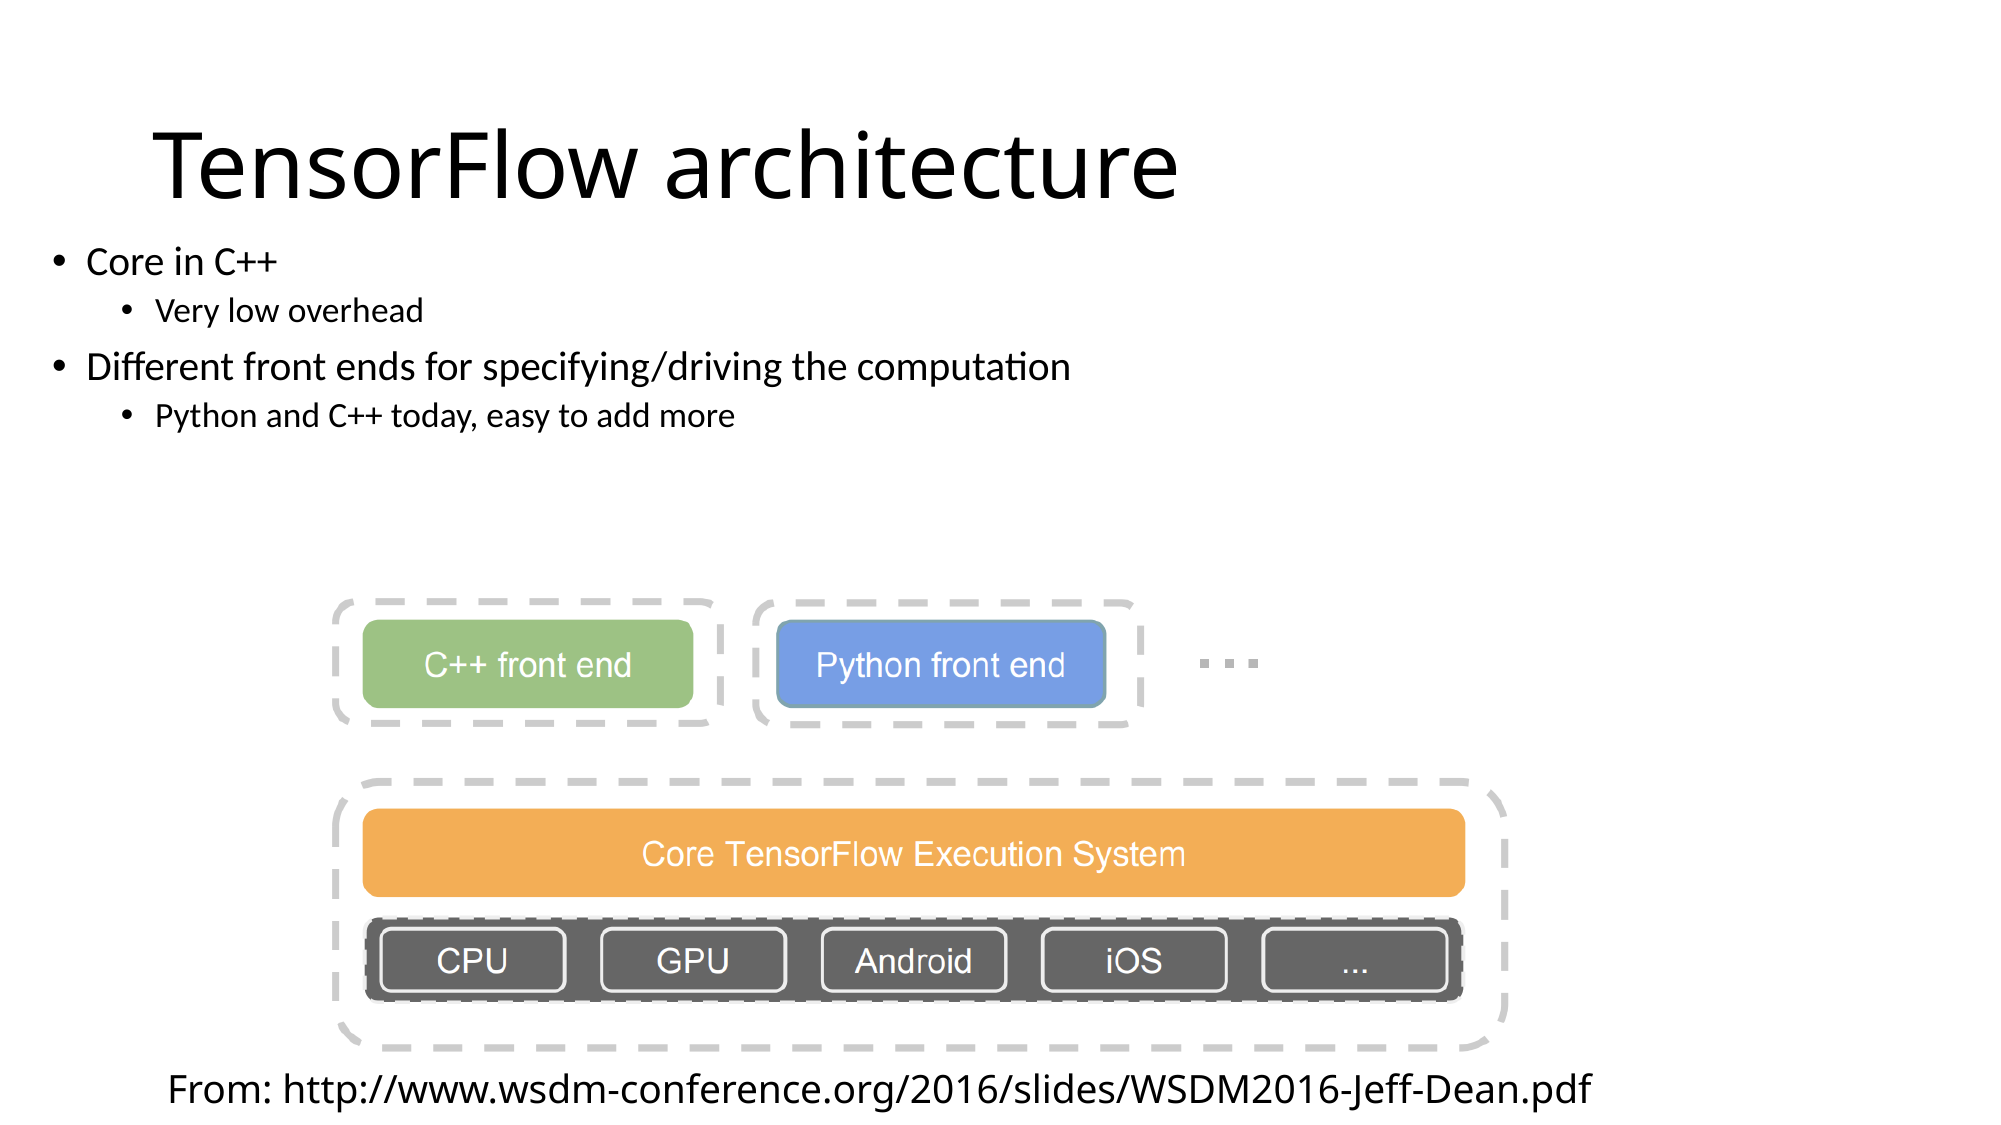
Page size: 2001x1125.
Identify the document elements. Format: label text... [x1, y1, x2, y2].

text_box From: http://www.wsdm-conference.org/2016/slides/WSDM2016-Jeff-Dean.pdf [152, 1057, 1606, 1119]
picture [294, 577, 1534, 1067]
title TensorFlow architecture [137, 59, 1863, 232]
list Core in C++ Very low overhead Different front ends for specifying/driving the computation Python and C++ today, easy to add more [37, 232, 1973, 444]
